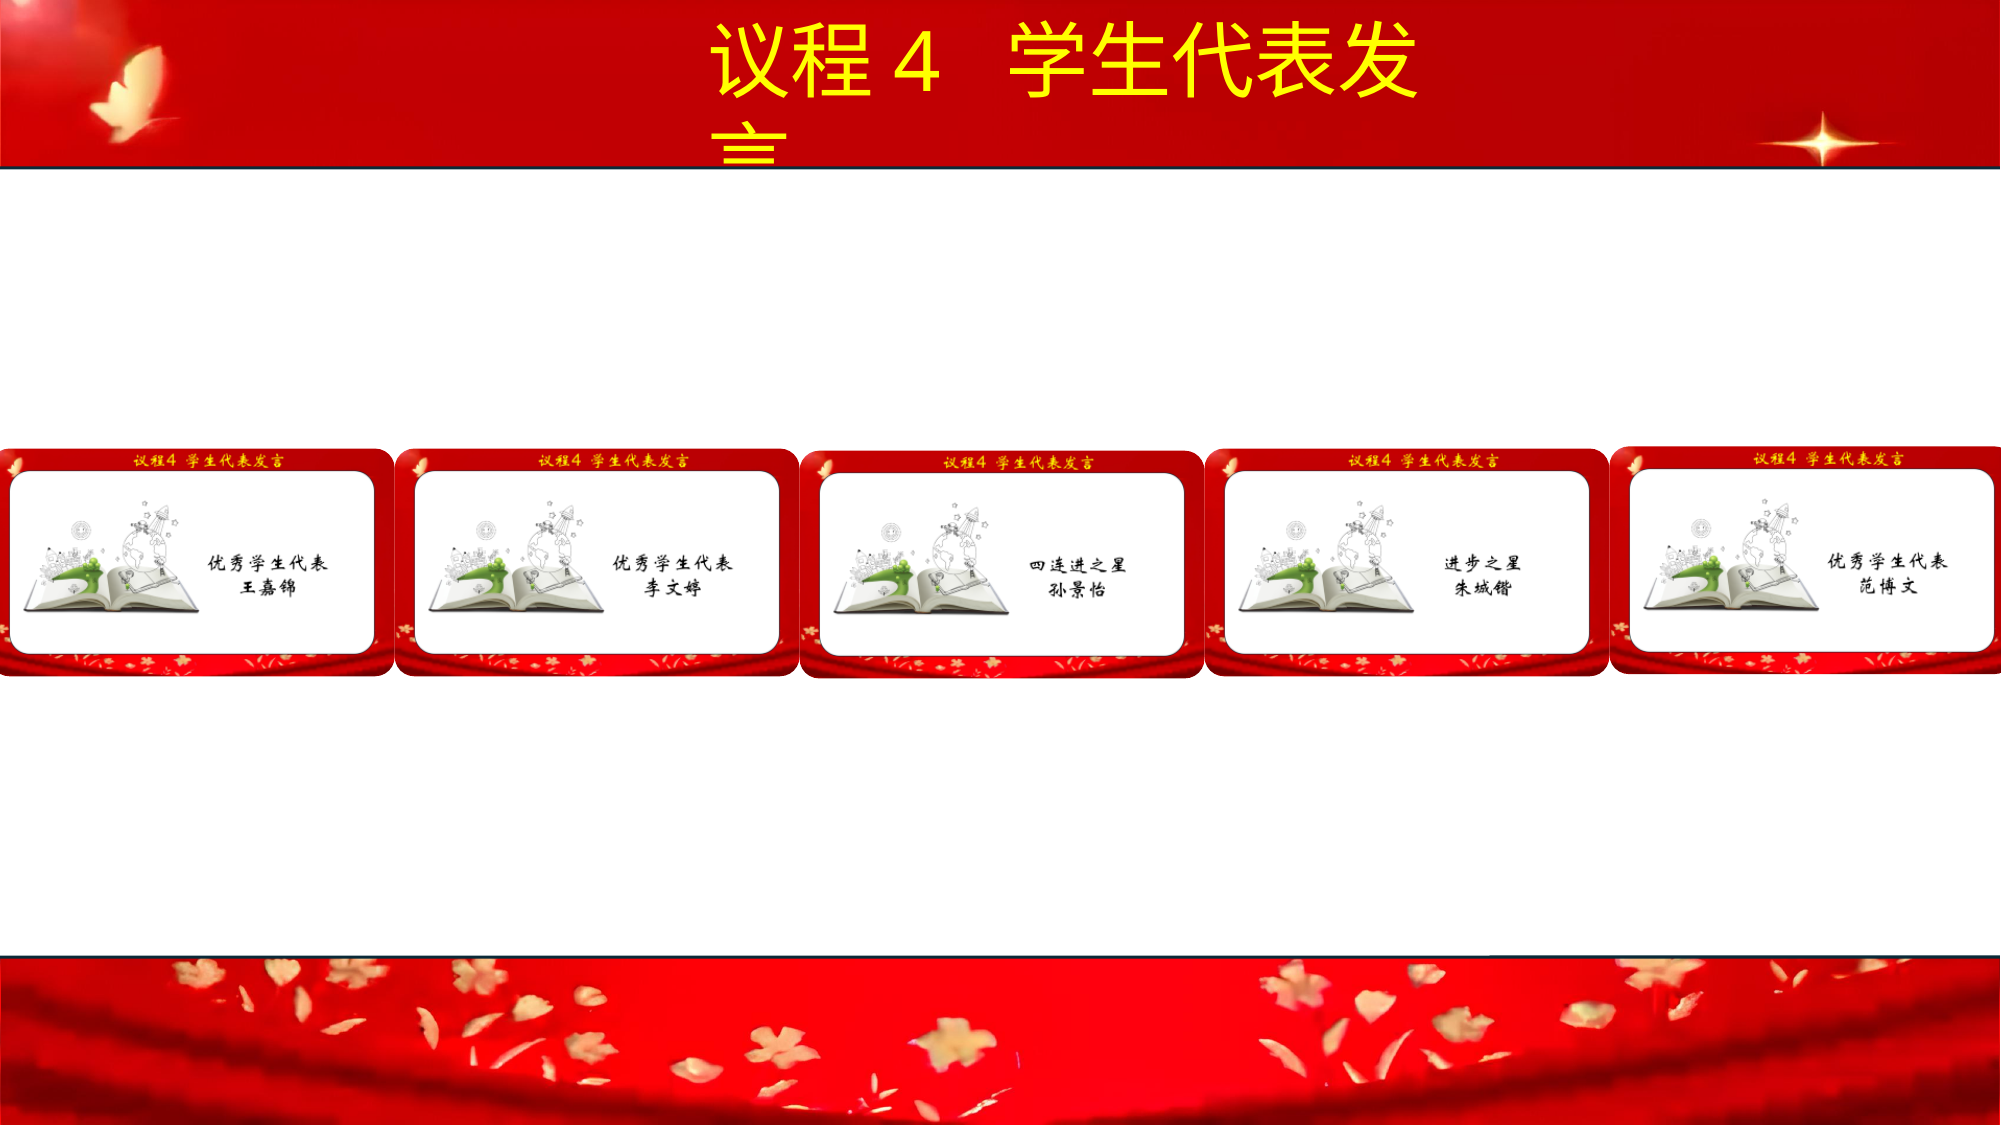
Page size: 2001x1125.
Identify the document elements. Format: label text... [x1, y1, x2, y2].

picture [0, 446, 2001, 679]
text_box 议程4 学生代表发言 [692, 1, 1495, 166]
picture [0, 0, 2000, 166]
text_box [0, 166, 2000, 464]
text_box [0, 660, 2000, 959]
picture [0, 959, 2000, 1125]
